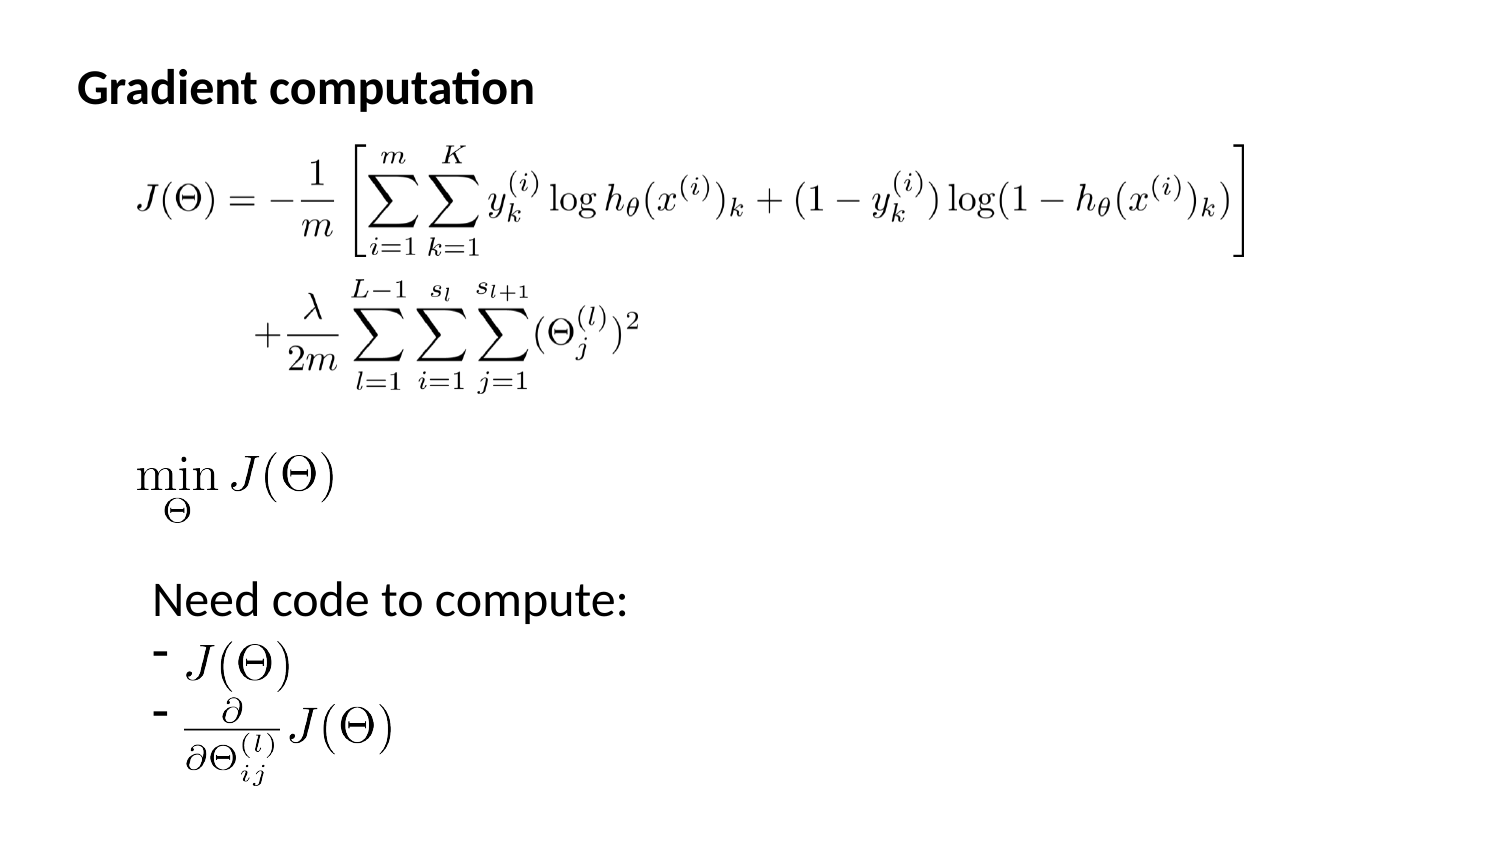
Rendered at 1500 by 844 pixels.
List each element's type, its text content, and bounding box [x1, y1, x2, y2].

text_box Need code to compute: [137, 559, 1188, 755]
text_box Gradient computation [62, 46, 1113, 122]
picture [183, 697, 391, 787]
picture [185, 641, 289, 692]
picture [255, 278, 639, 394]
picture [137, 144, 1244, 258]
picture [137, 451, 333, 524]
